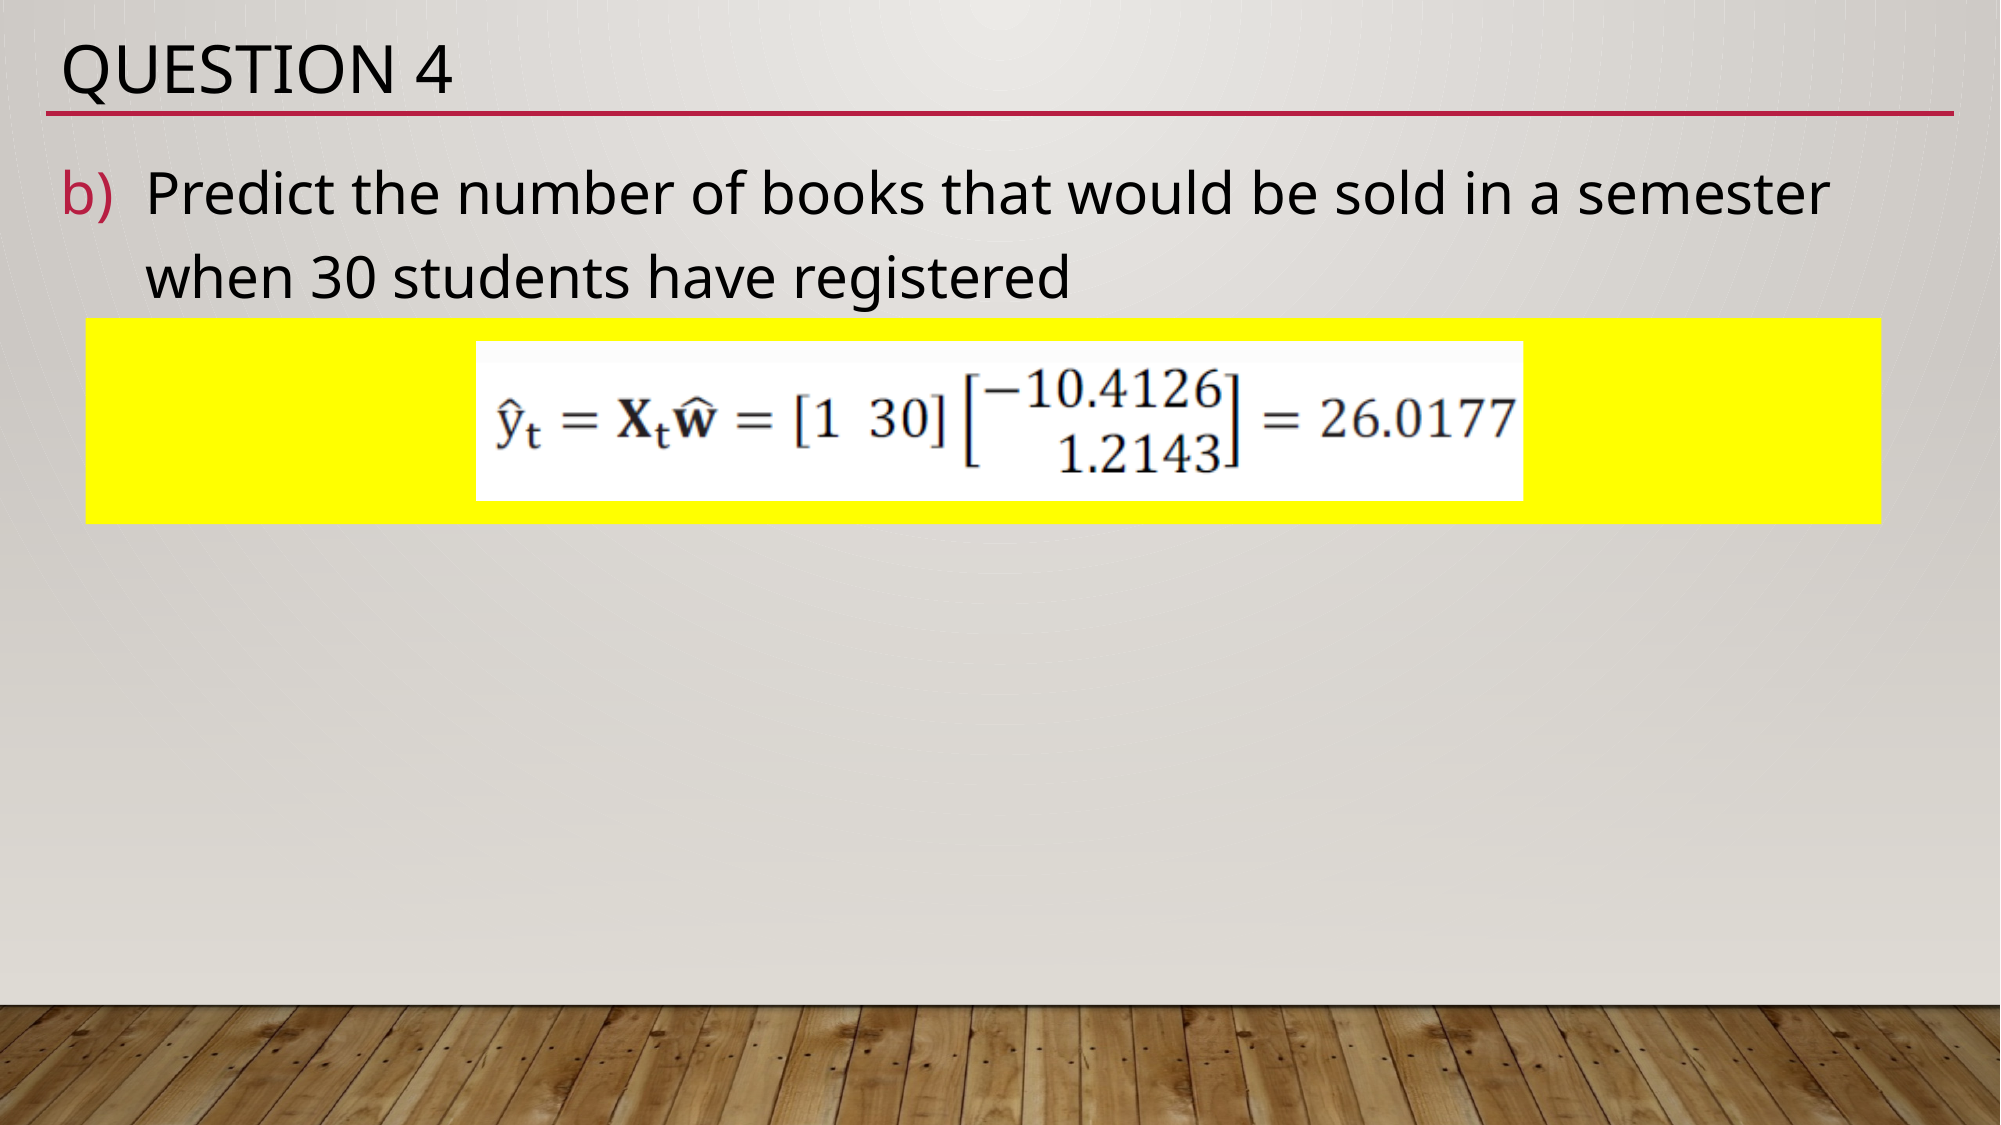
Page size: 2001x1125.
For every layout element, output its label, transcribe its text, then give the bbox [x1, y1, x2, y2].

title Question 4 [45, 28, 1954, 134]
picture [0, 1005, 2000, 1125]
list Predict the number of books that would be sold in a semester when 30 students have registered [45, 134, 1954, 993]
picture [475, 341, 1524, 501]
text_box [84, 317, 1883, 526]
